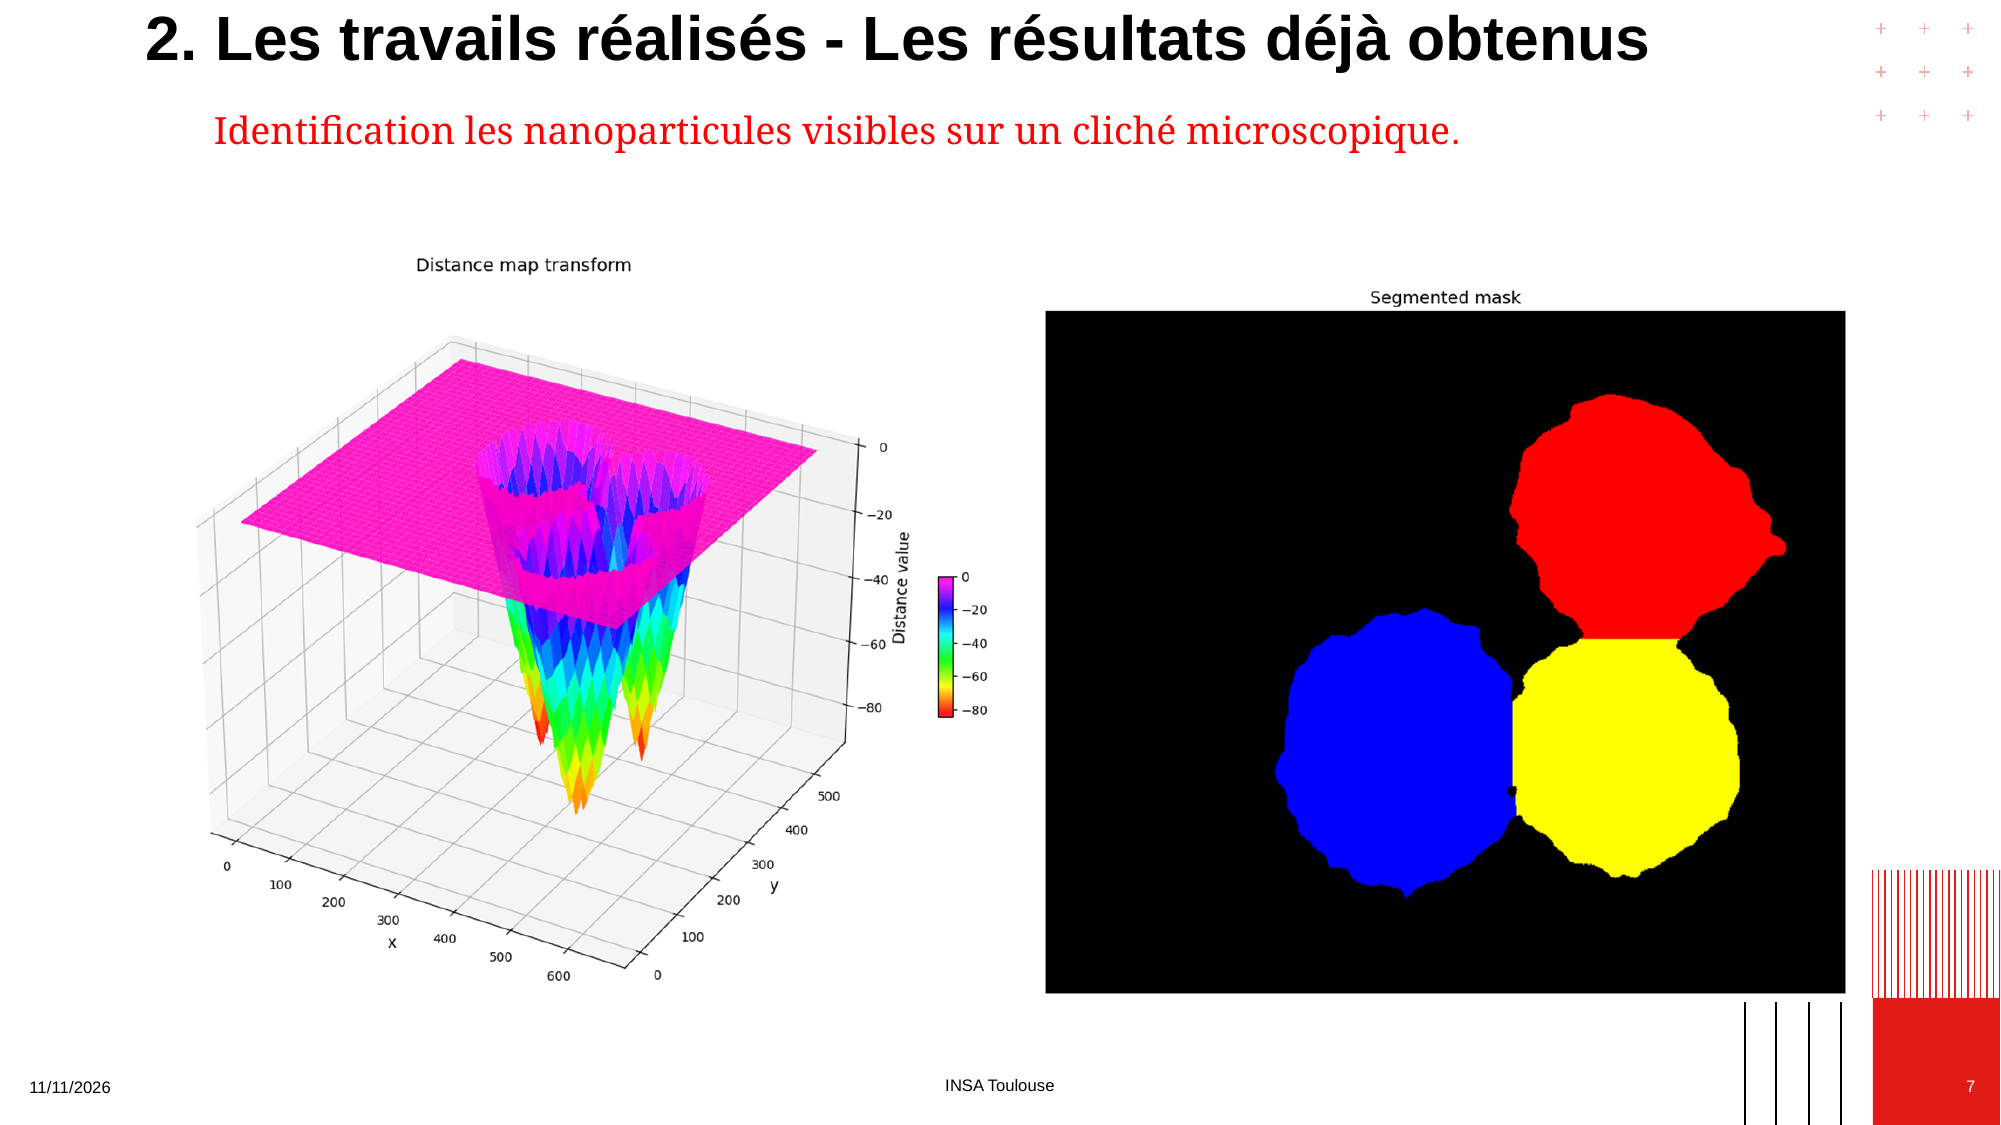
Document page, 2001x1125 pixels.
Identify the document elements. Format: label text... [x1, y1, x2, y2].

slide_number 7 [1531, 1065, 1982, 1106]
picture [1036, 281, 1853, 1002]
text_box Identification les nanoparticules visibles sur un cliché microscopique. [198, 99, 1555, 205]
picture [146, 248, 996, 1023]
title 2. Les travails réalisés - Les résultats déjà obtenus [145, 6, 1854, 112]
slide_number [23, 1066, 474, 1107]
footer INSA Toulouse [662, 1064, 1338, 1105]
